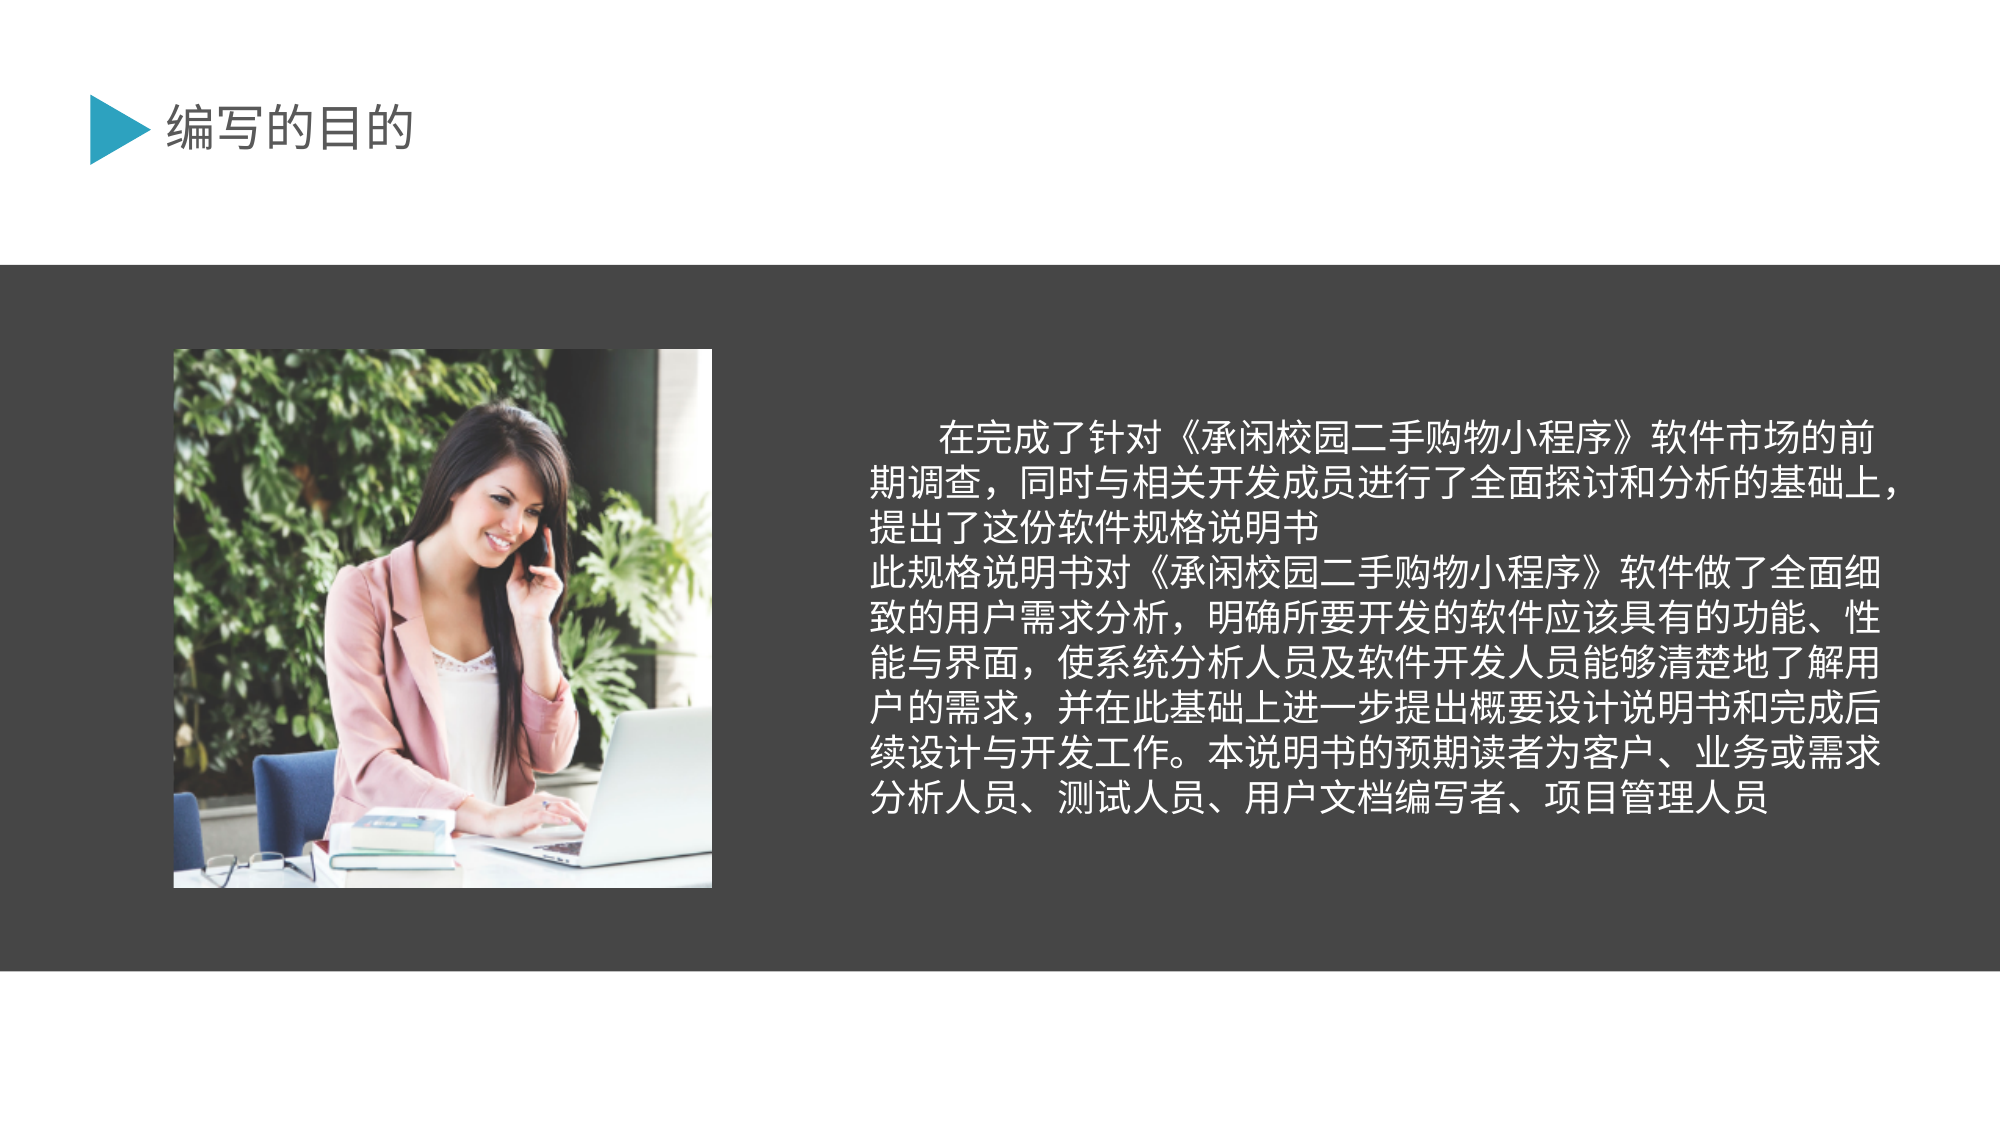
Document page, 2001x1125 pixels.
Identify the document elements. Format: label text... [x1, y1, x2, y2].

text_box 在完成了针对《承闲校园二手购物小程序》软件市场的前期调查，同时与相关开发成员进行了全面探讨和分析的基础上，提出了这份软件规格说明书 此规格说明书对《承闲校园二手购物小程序》软件做了全面细致的用户需求分析，明确所要开发的软件应该具有的功能、性能与界面，使系统分析人员及软件开发人员能够清楚地了解用户的需求，并在此基础上进一步提出概要设计说明书和完成后续设计与开发工作。本说明书的预期读者为客户、业务或需求分析人员、测试人员、用户文档编写者、项目管理人员 [855, 406, 1902, 826]
text_box [0, 264, 2000, 972]
text_box 编写的目的 [150, 89, 640, 164]
text_box [173, 348, 713, 888]
text_box [89, 92, 154, 167]
